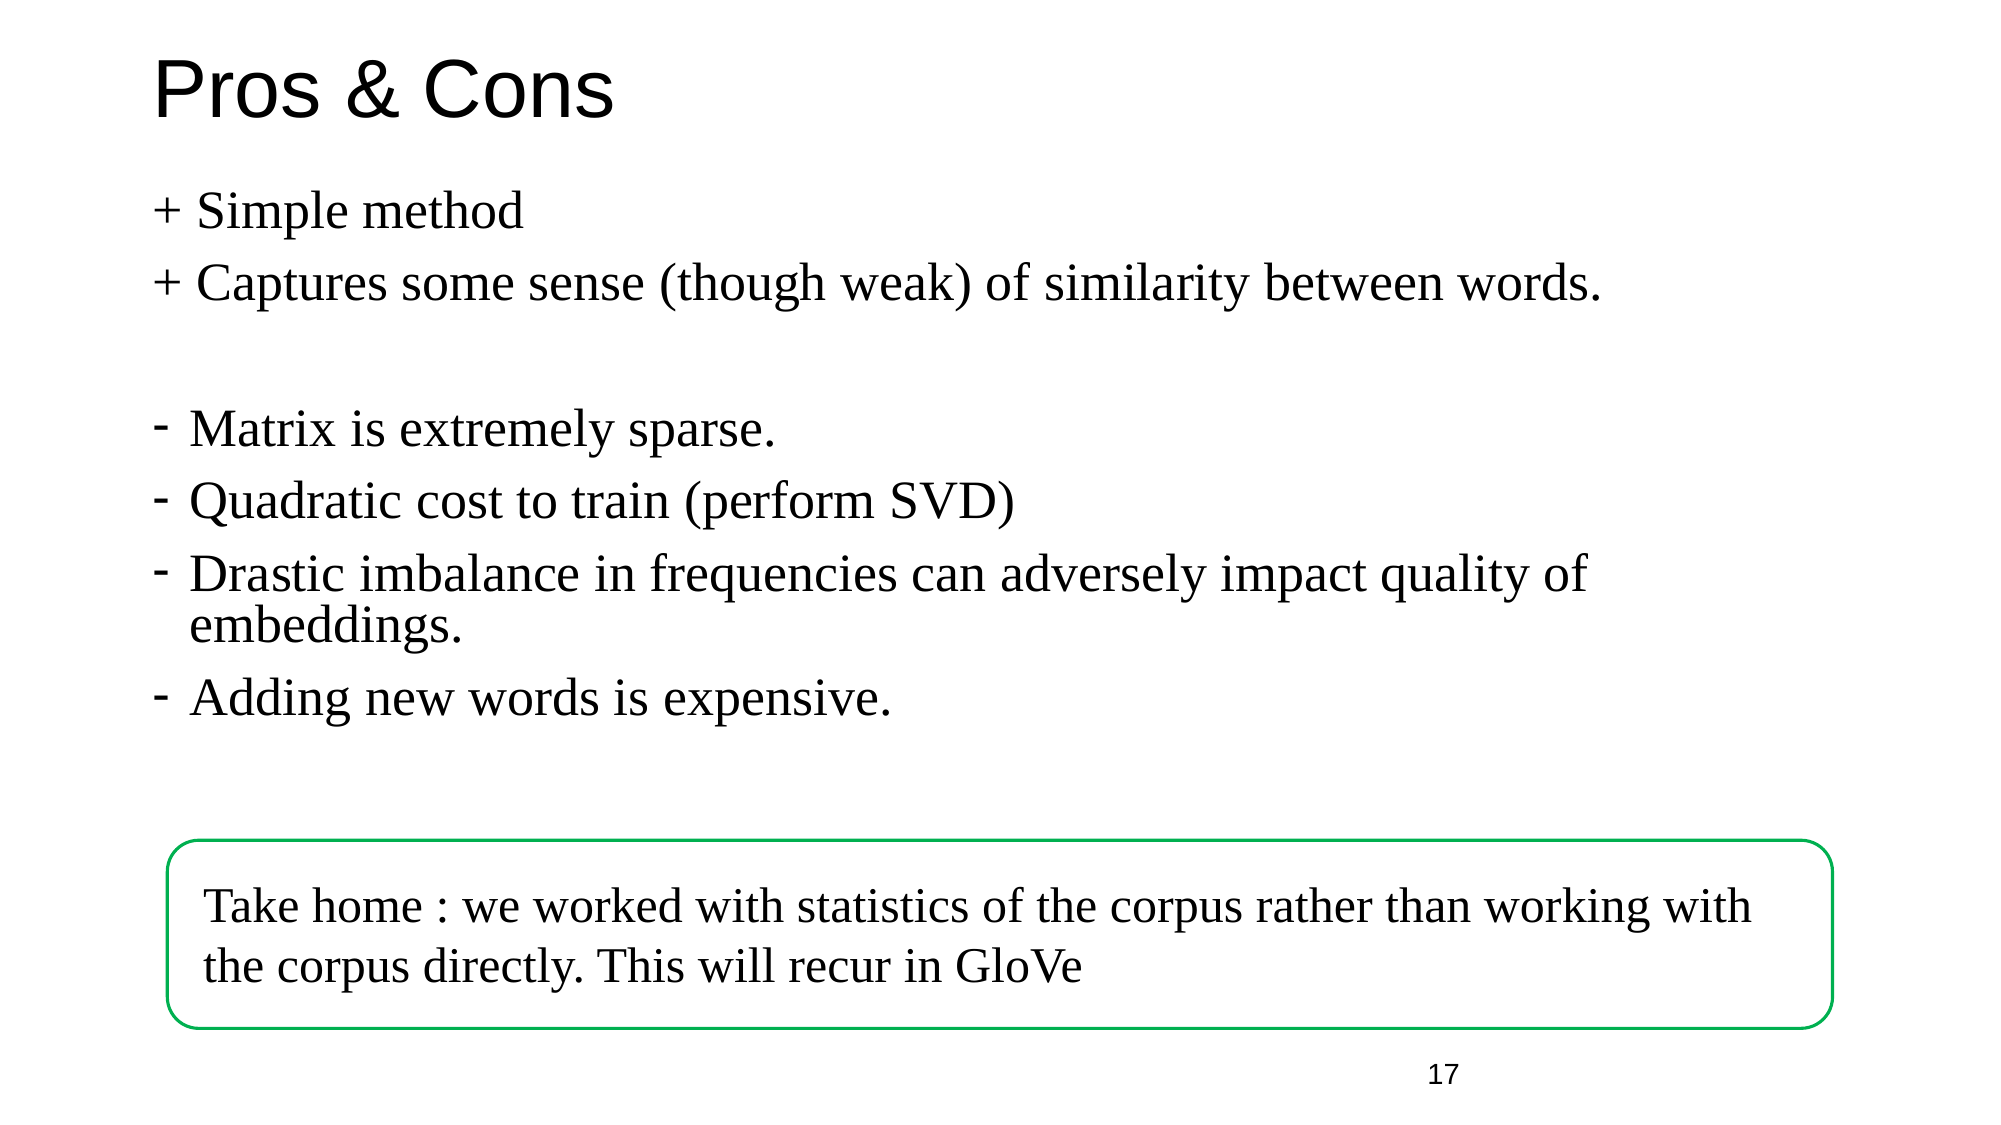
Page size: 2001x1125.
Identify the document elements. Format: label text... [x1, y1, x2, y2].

title Pros & Cons [137, 35, 1863, 147]
list + Simple method + Captures some sense (though weak) of similarity between words. Matrix is extremely sparse. Quadratic cost to train (perform SVD) Drastic imbalance in frequencies can adversely impact quality of embeddings. Adding new words is expensive. [137, 179, 1863, 767]
slide_number ‹#› [1412, 1042, 1863, 1103]
text_box Take home : we worked with statistics of the corpus rather than working with the corpus directly. This will recur in GloVe [188, 864, 1803, 1001]
text_box [167, 840, 1833, 1029]
